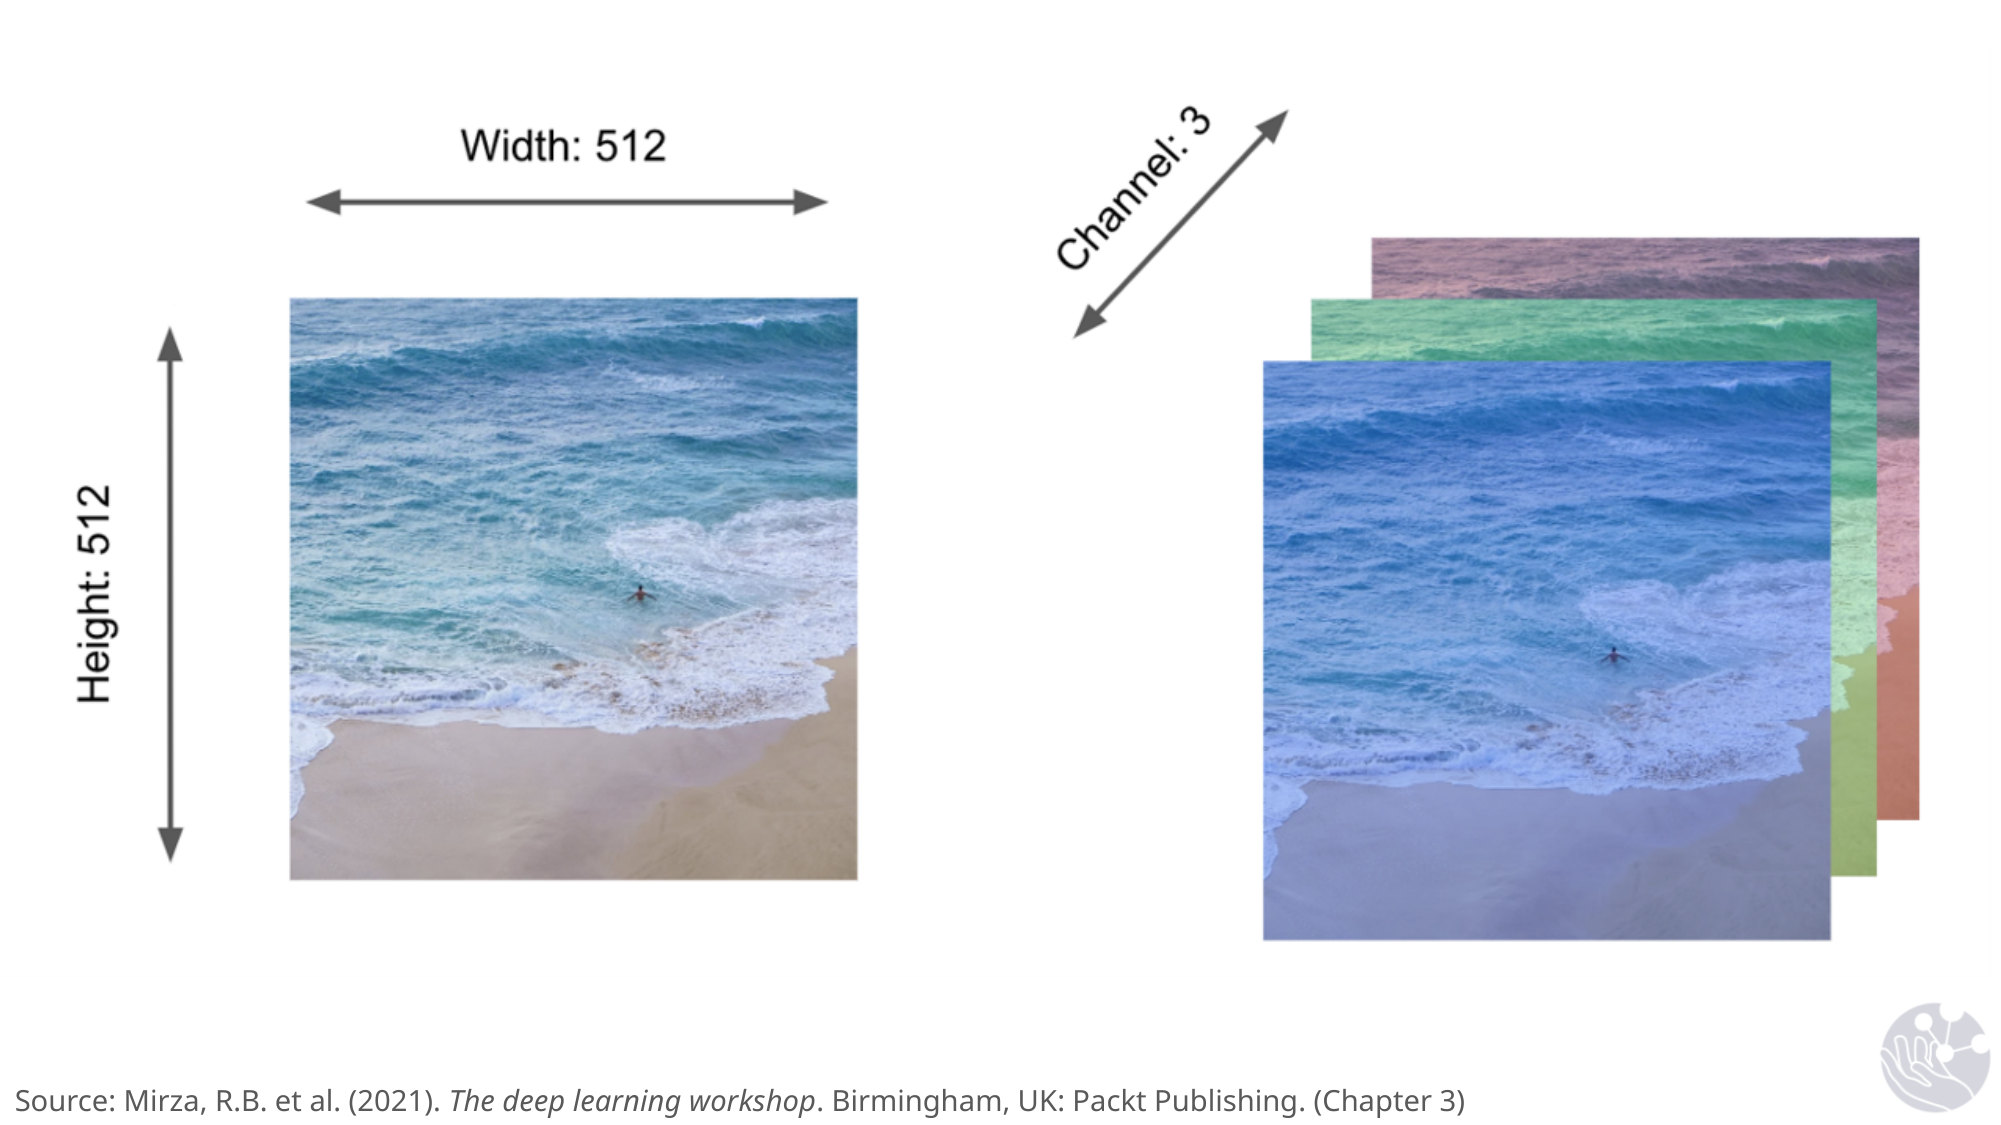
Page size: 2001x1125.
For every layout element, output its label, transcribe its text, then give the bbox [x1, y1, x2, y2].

picture [1866, 991, 1998, 1125]
picture [0, 49, 1992, 978]
text_box Source: Mirza, R.B. et al. (2021). The deep learning workshop. Birmingham, UK: Packt Publishing. (Chapter 3) [0, 1074, 1866, 1125]
